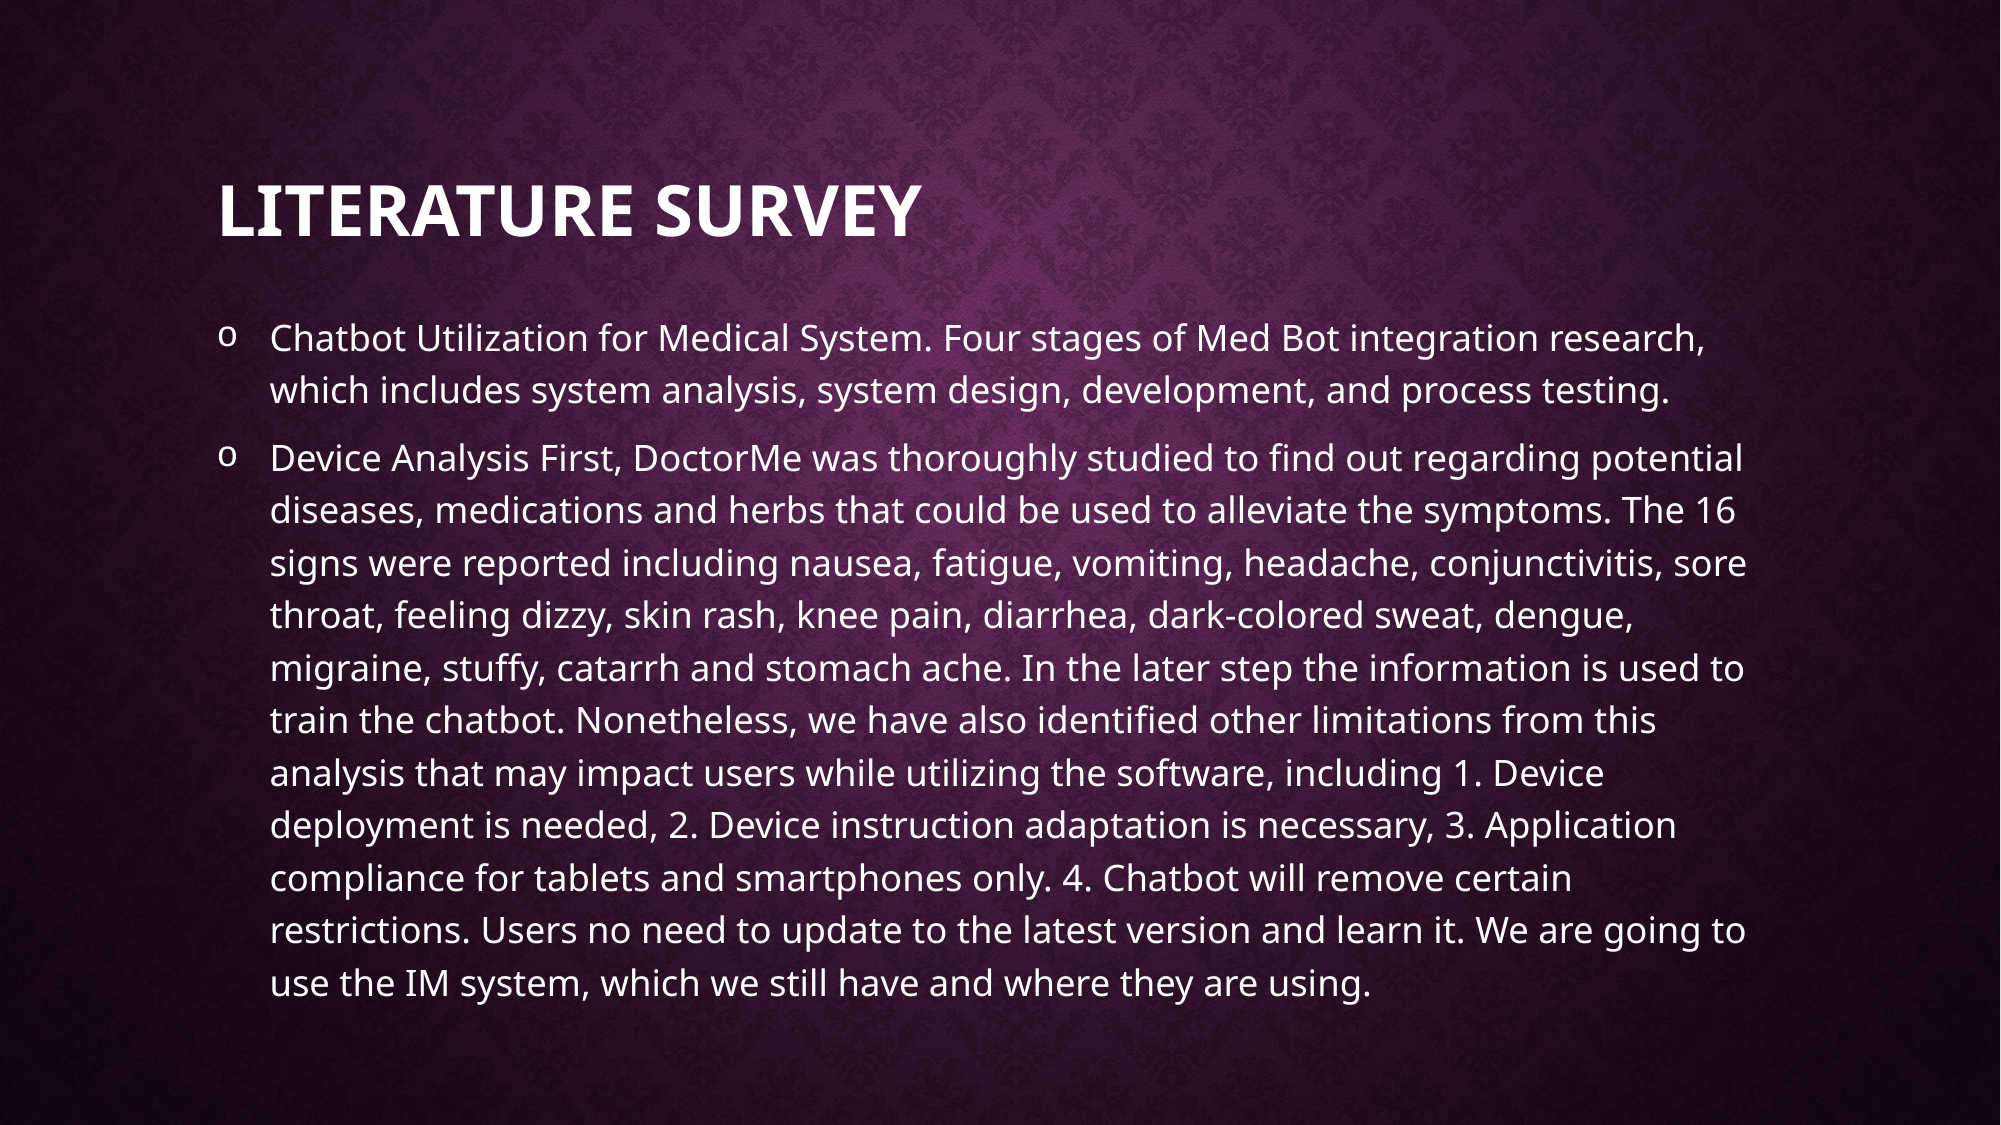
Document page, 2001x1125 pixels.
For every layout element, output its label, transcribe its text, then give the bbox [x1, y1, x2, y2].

title LITERATURE SURVEY [201, 107, 1799, 260]
list Chatbot Utilization for Medical System. Four stages of Med Bot integration research, which includes system analysis, system design, development, and process testing. Device Analysis First, DoctorMe was thoroughly studied to find out regarding potential diseases, medications and herbs that could be used to alleviate the symptoms. The 16 signs were reported including nausea, fatigue, vomiting, headache, conjunctivitis, sore throat, feeling dizzy, skin rash, knee pain, diarrhea, dark-colored sweat, dengue, migraine, stuffy, catarrh and stomach ache. In the later step the information is used to train the chatbot. Nonetheless, we have also identified other limitations from this analysis that may impact users while utilizing the software, including 1. Device deployment is needed, 2. Device instruction adaptation is necessary, 3. Application compliance for tablets and smartphones only. 4. Chatbot will remove certain restrictions. Users no need to update to the latest version and learn it. We are going to use the IM system, which we still have and where they are using. [201, 298, 1799, 1018]
